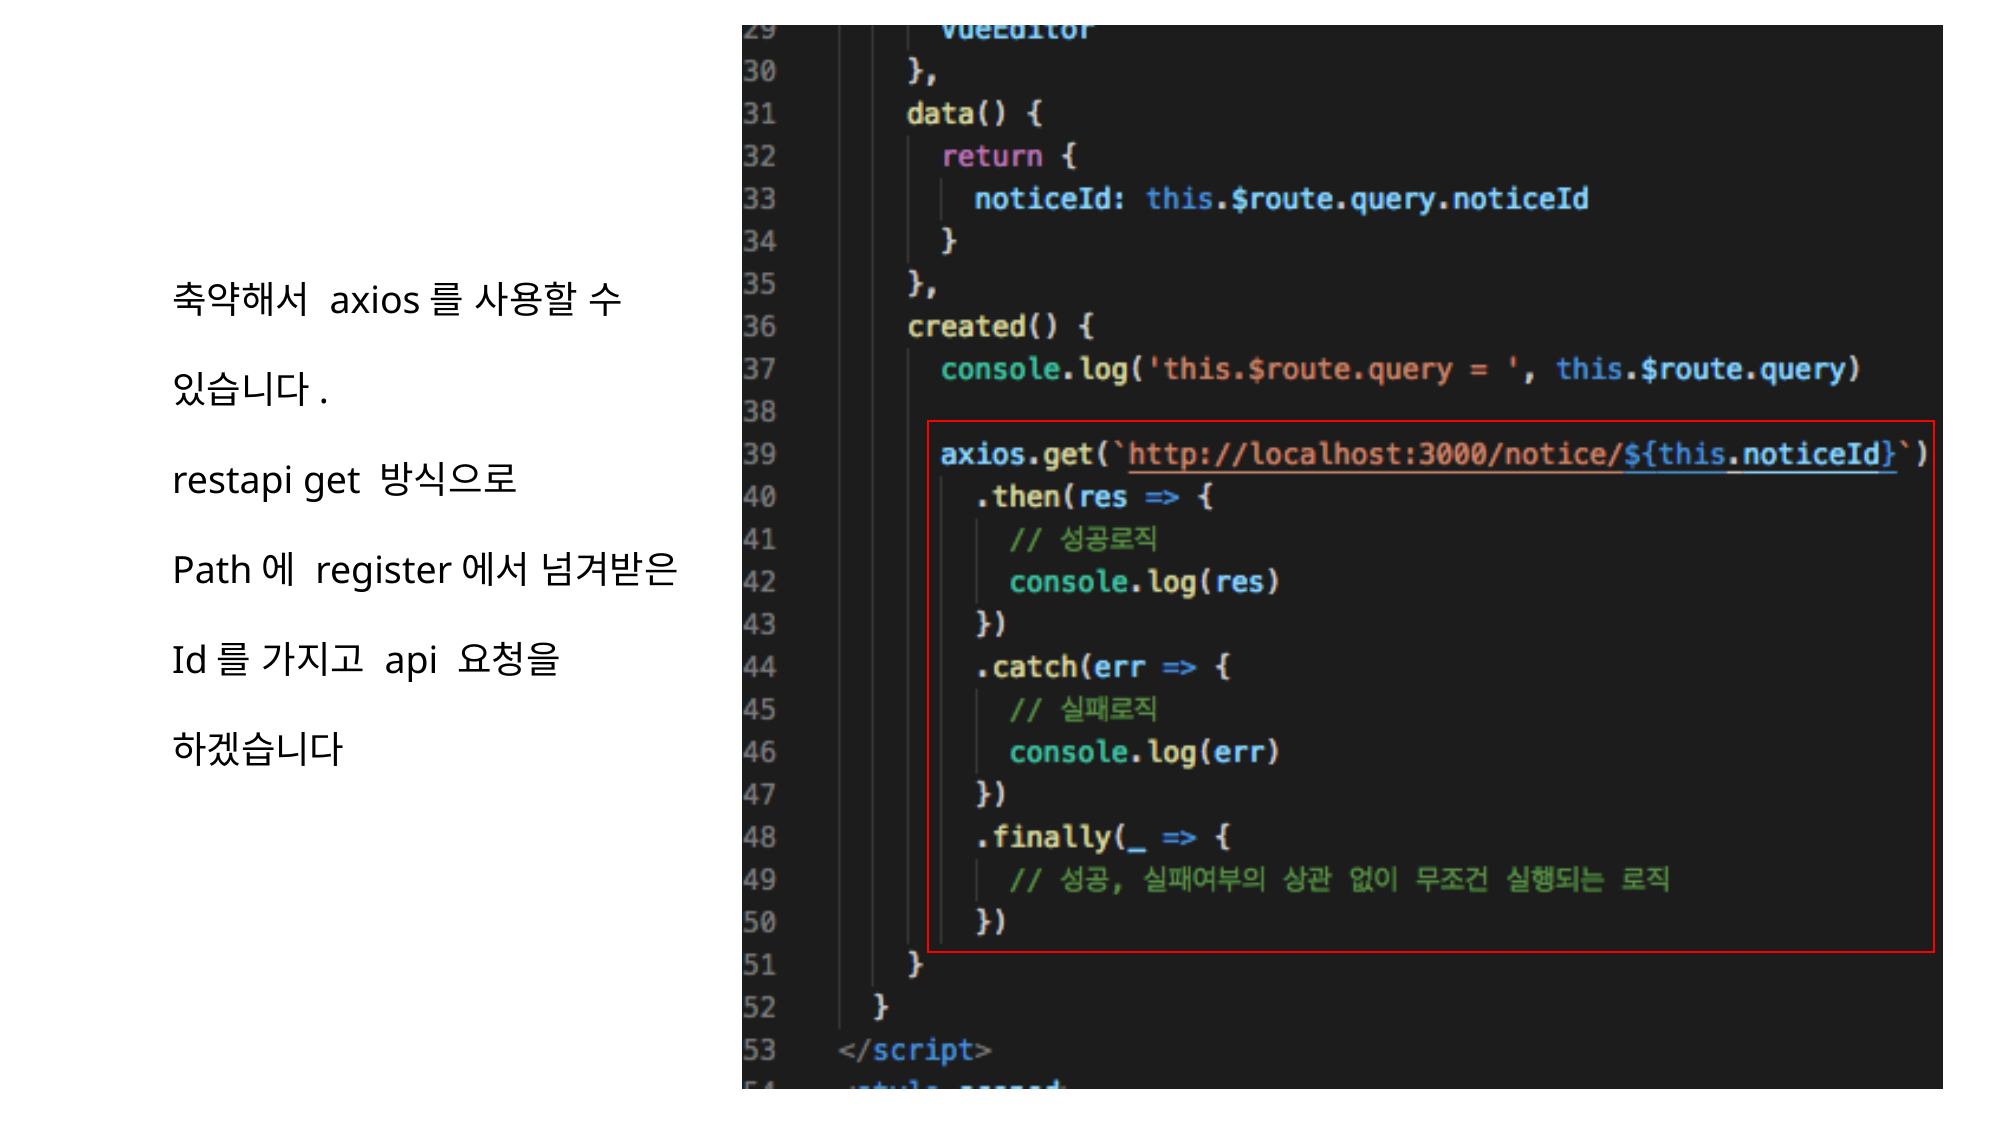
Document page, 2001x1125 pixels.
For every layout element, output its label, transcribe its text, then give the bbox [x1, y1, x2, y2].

picture [742, 25, 1943, 1089]
text_box 축약해서 axios를 사용할 수 있습니다. restapi get 방식으로 Path에 register에서 넘겨받은 Id를 가지고 api 요청을 하겠습니다 [157, 268, 694, 959]
